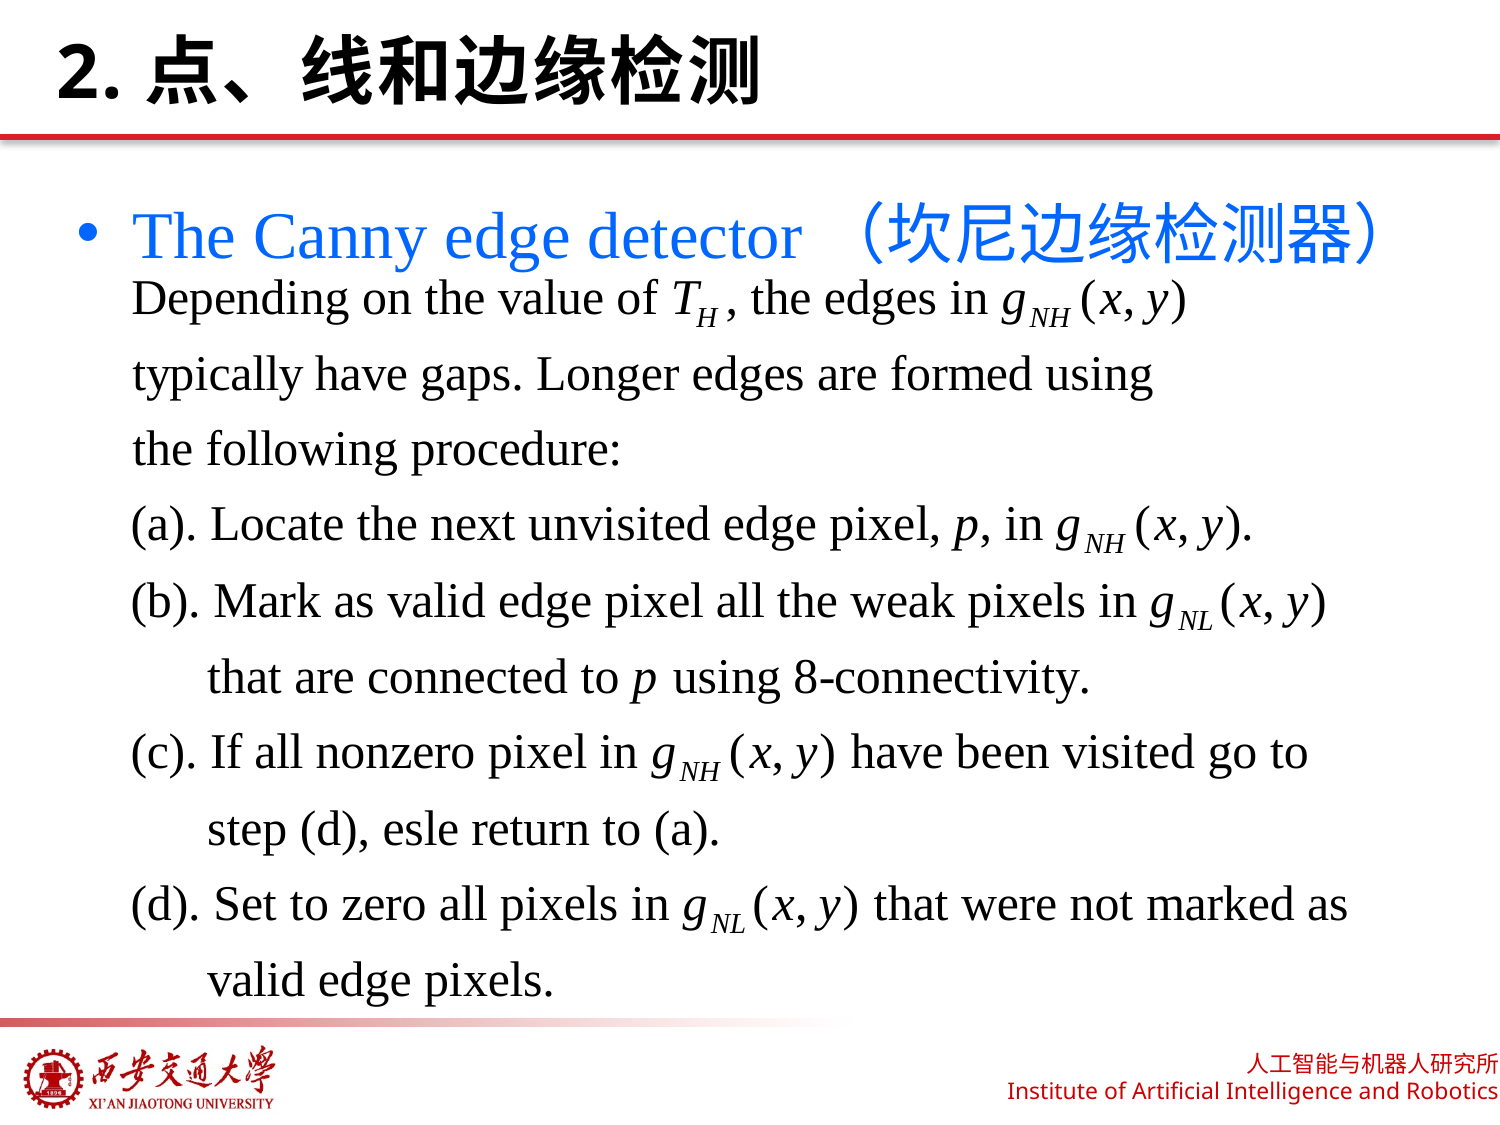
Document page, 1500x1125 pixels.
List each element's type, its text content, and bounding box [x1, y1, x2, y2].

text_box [123, 266, 1357, 1017]
list The Canny edge detector（坎尼边缘检测器） [61, 172, 1495, 1035]
picture [20, 1044, 281, 1115]
picture [0, 1018, 61, 1027]
title 2.点、线和边缘检测 [41, 0, 1341, 138]
